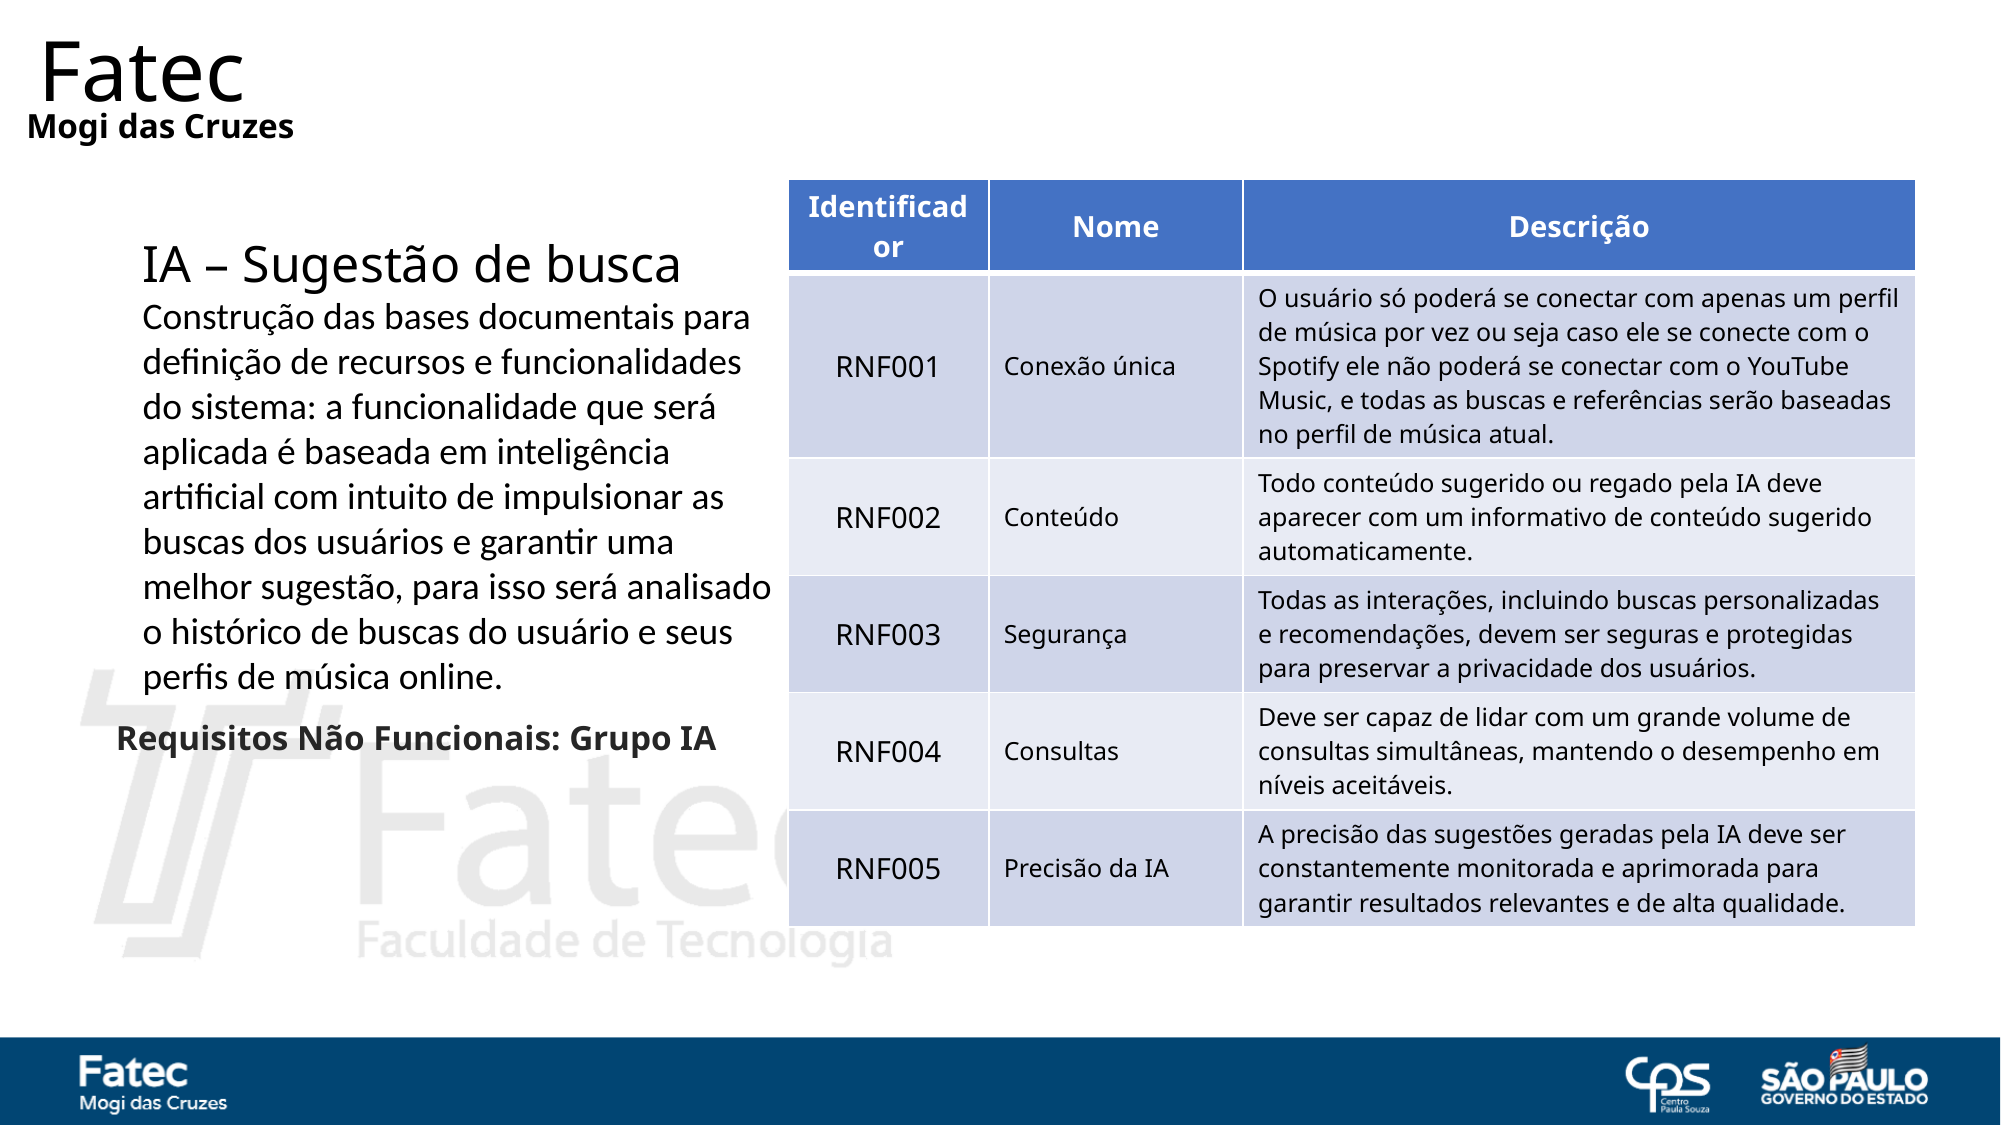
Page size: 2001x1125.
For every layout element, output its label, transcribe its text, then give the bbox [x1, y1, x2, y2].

text_box Requisitos Não Funcionais: Grupo IA [101, 709, 732, 765]
table_cell Deve ser capaz de lidar com um grande volume de consultas simultâneas, mantendo o desempenho em níveis aceitáveis. [1244, 693, 1915, 809]
table_cell Todo conteúdo sugerido ou regado pela IA deve aparecer com um informativo de conteúdo sugerido automaticamente. [1244, 459, 1915, 575]
table_cell Consultas [990, 693, 1242, 809]
table_cell O usuário só poderá se conectar com apenas um perfil de música por vez ou seja caso ele se conecte com o Spotify ele não poderá se conectar com o YouTube Music, e todas as buscas e referências serão baseadas no perfil de música atual. [1244, 276, 1915, 457]
table_cell Conteúdo [990, 459, 1242, 575]
table_cell RNF001 [804, 276, 988, 457]
text_box IA – Sugestão de busca Construção das bases documentais para definição de recursos e funcionalidades do sistema: a funcionalidade que será aplicada é baseada em inteligência artificial com intuito de impulsionar as buscas dos usuários e garantir uma melhor sugestão, para isso será analisado o histórico de buscas do usuário e seus perfis de música online. [127, 224, 804, 705]
table_cell Segurança [990, 576, 1242, 692]
table_cell RNF002 [804, 459, 988, 575]
table_cell Precisão da IA [990, 811, 1242, 926]
table_cell Todas as interações, incluindo buscas personalizadas e recomendações, devem ser seguras e protegidas para preservar a privacidade dos usuários. [1244, 576, 1915, 692]
table_header Nome [990, 180, 1242, 270]
table_cell A precisão das sugestões geradas pela IA deve ser constantemente monitorada e aprimorada para garantir resultados relevantes e de alta qualidade. [1244, 811, 1915, 926]
table_cell RNF003 [804, 576, 988, 692]
table_cell RNF005 [789, 811, 988, 926]
picture [0, 0, 2001, 1125]
table_header Descrição [1244, 180, 1915, 270]
table_header Identificador [789, 180, 988, 270]
table_cell Conexão única [990, 276, 1242, 457]
text_box Mogi das Cruzes [11, 97, 310, 153]
text_box Fatec [23, 10, 260, 97]
table_cell RNF004 [789, 693, 988, 809]
